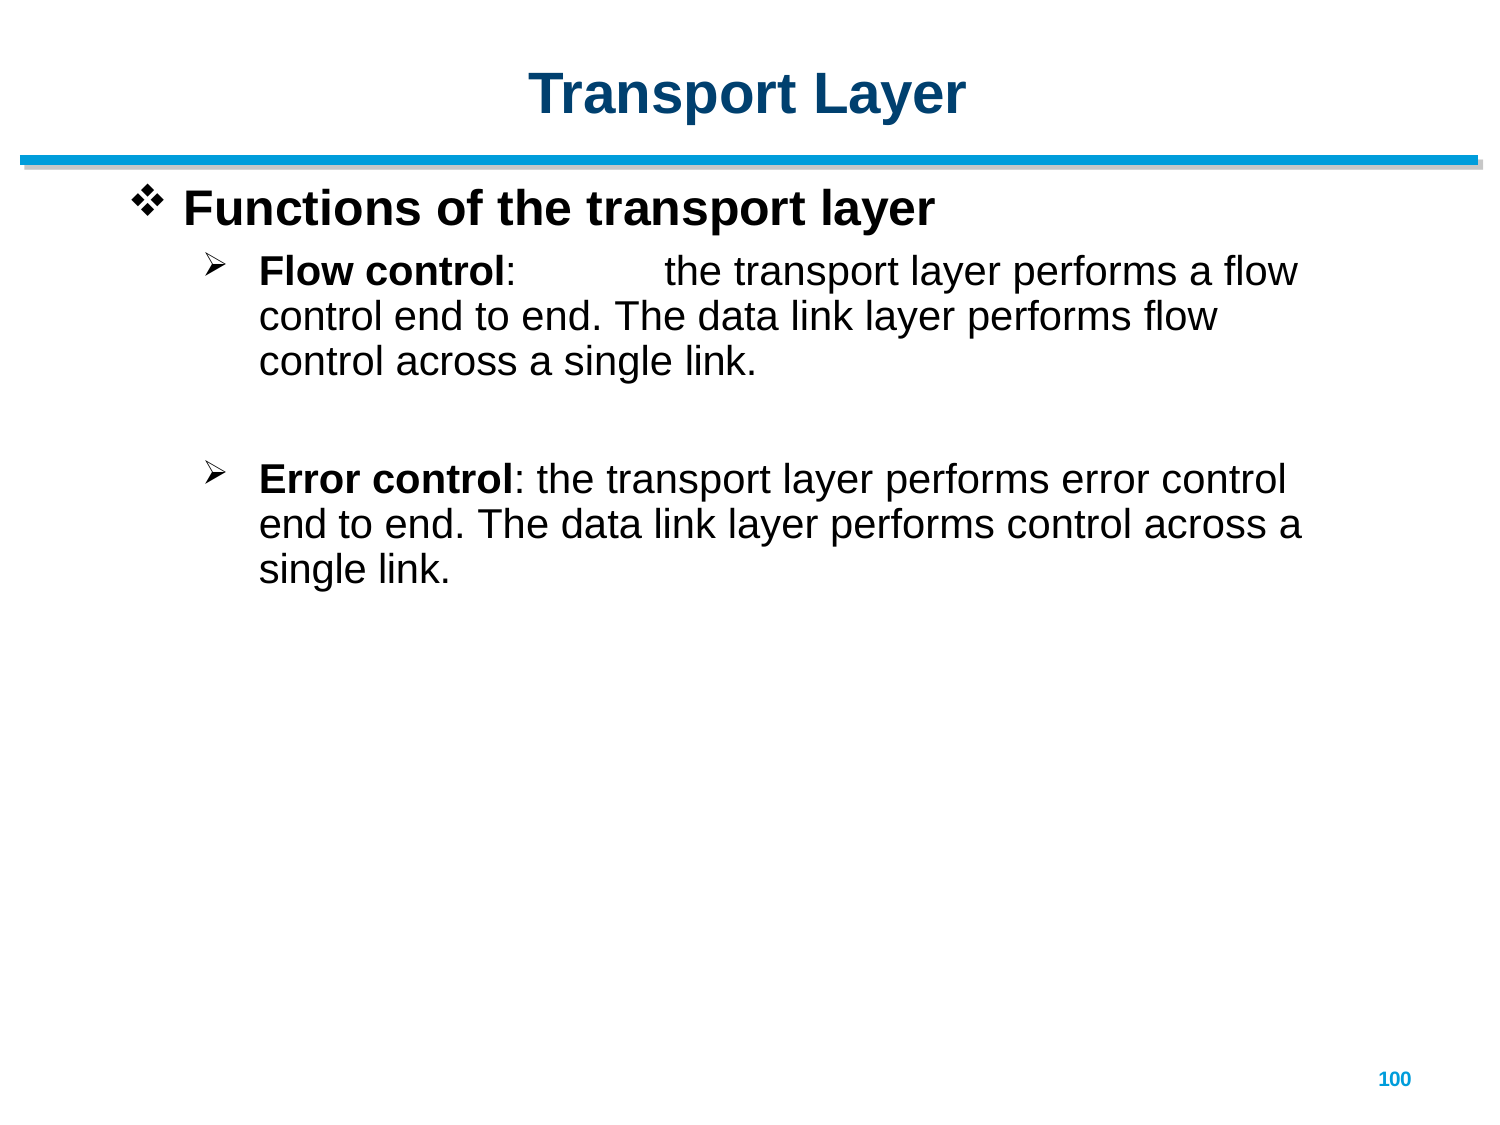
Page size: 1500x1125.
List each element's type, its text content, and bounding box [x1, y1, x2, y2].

title Transport Layer [13, 23, 1487, 244]
text_box Functions of the transport layer Flow control: the transport layer performs a flow control end to end. The data link layer performs flow control across a single link. Error control: the transport layer performs error control end to end. The data link layer performs control across a single link. [125, 244, 1357, 592]
slide_number 100 [1372, 1065, 1422, 1125]
